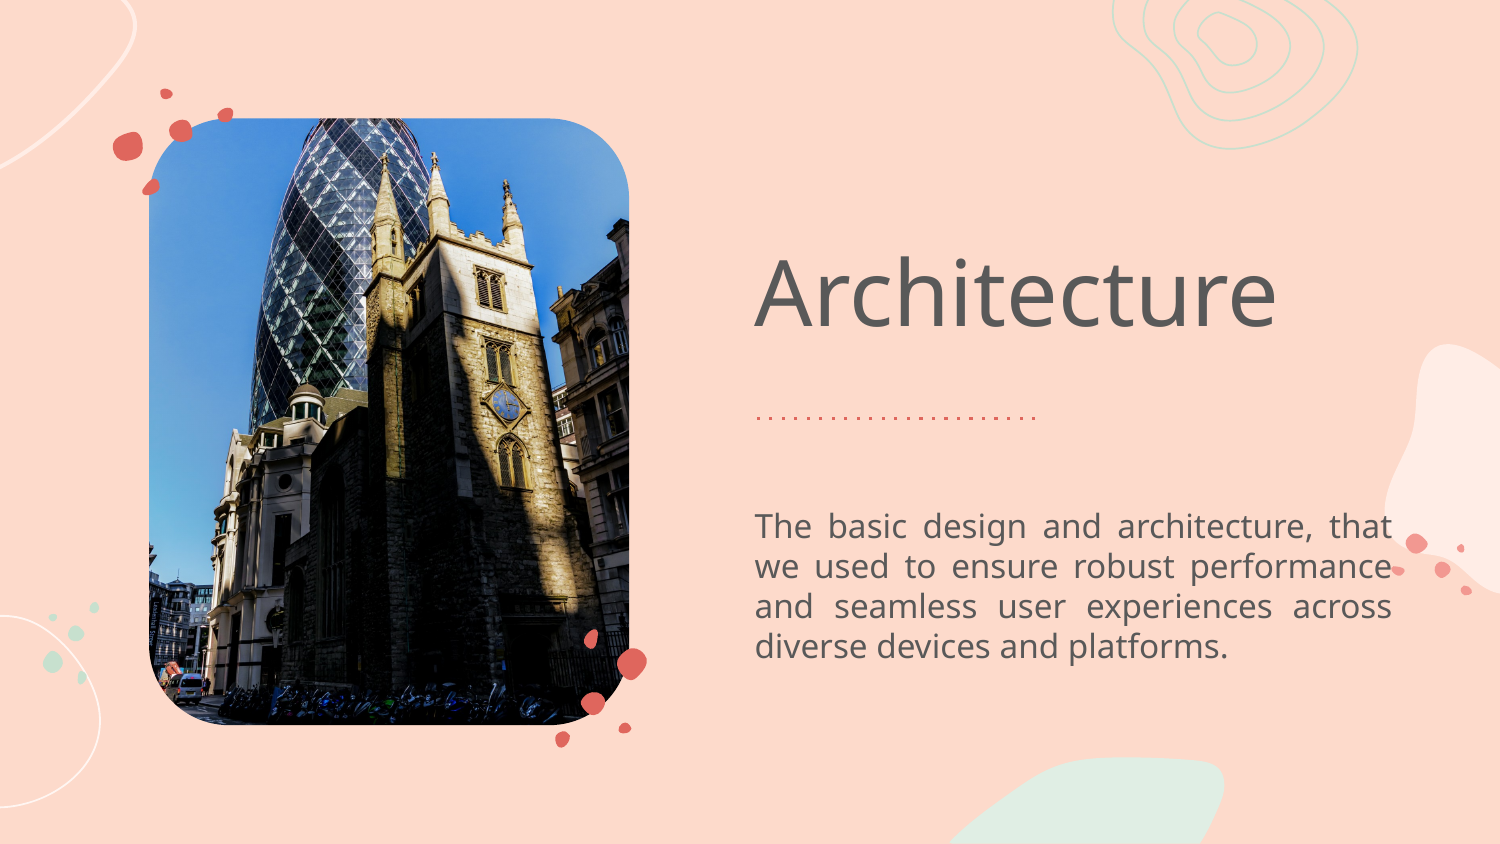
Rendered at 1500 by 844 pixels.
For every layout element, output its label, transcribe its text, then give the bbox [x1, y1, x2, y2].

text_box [112, 87, 236, 195]
title Architecture [739, 219, 1478, 382]
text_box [532, 637, 657, 745]
picture [148, 118, 630, 726]
subtitle The basic design and architecture, that we used to ensure robust performance and seamless user experiences across diverse devices and platforms. [739, 490, 1409, 685]
